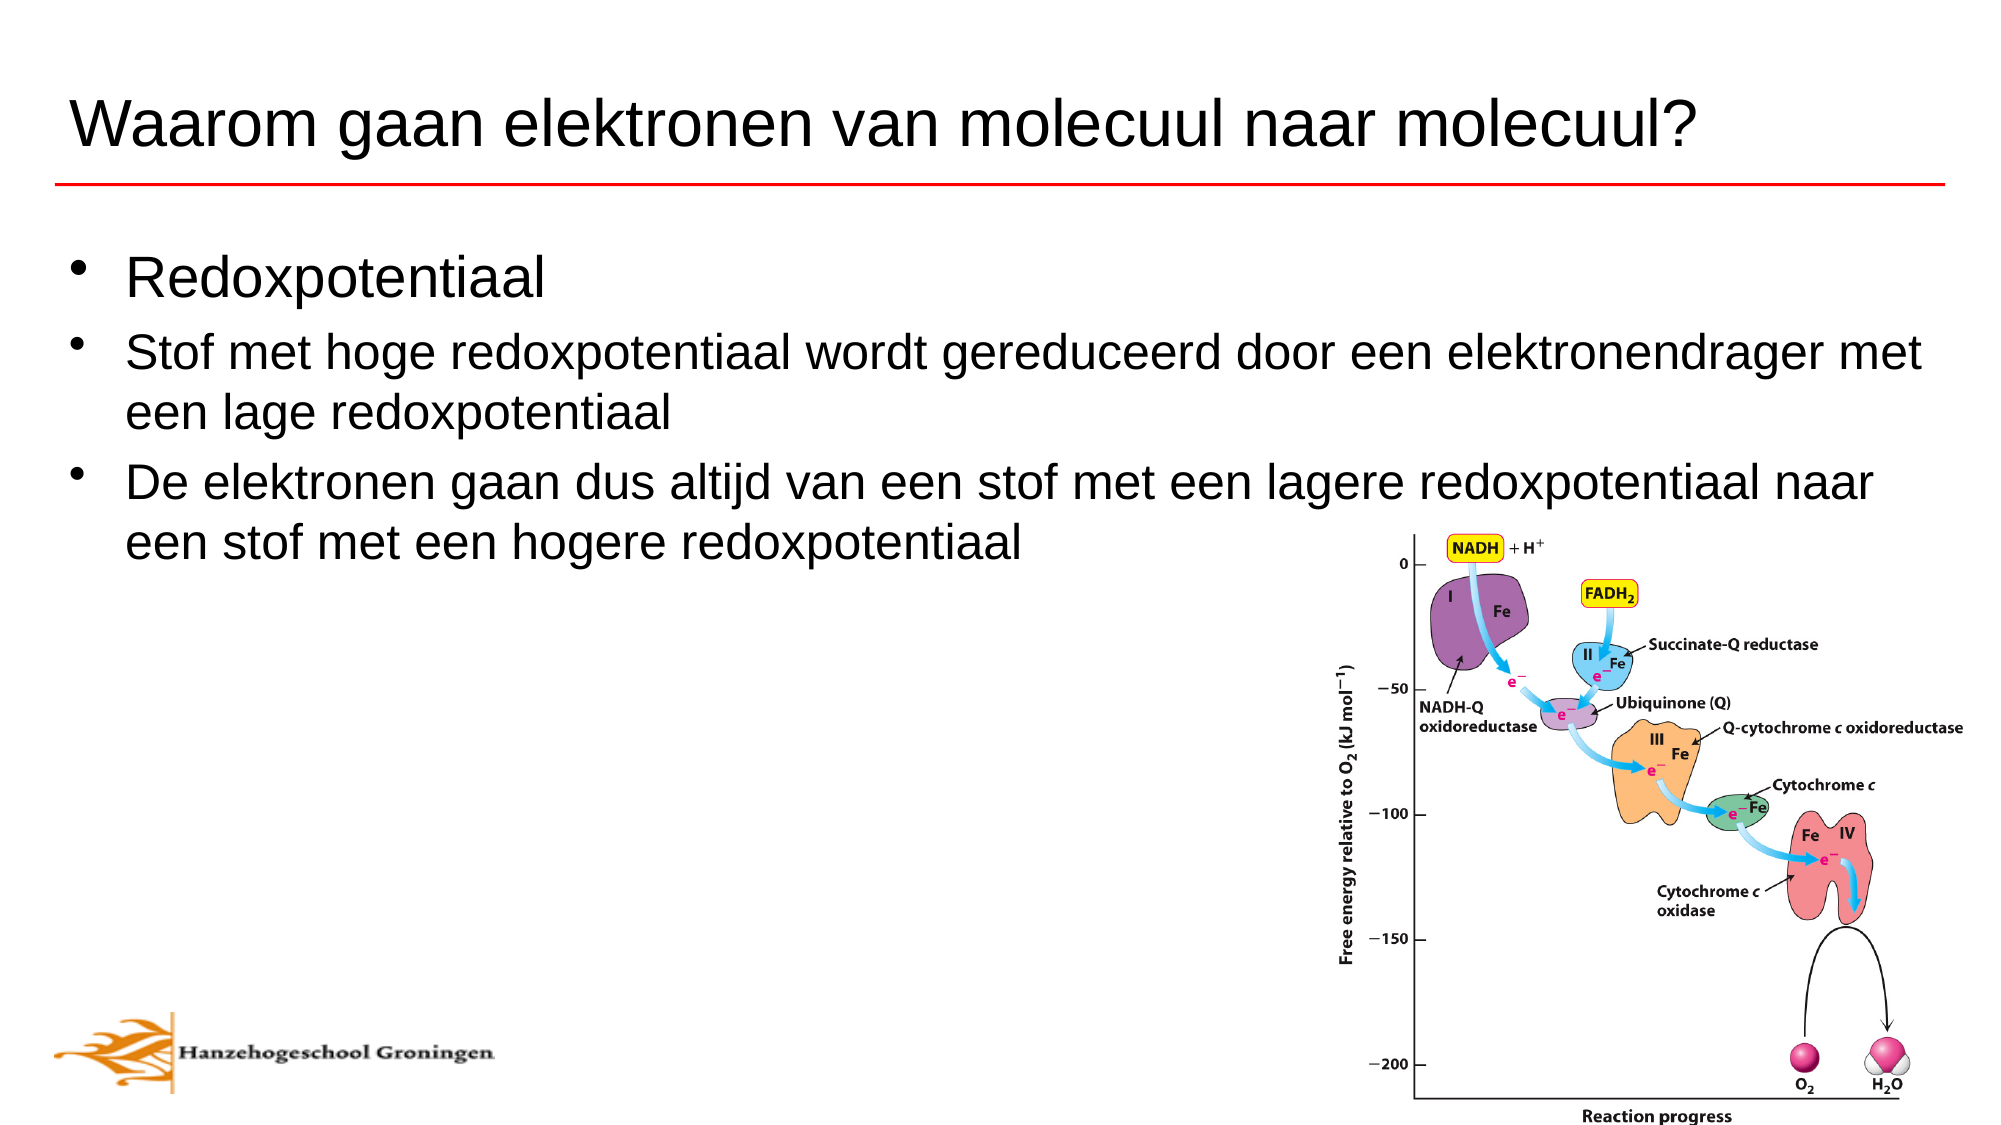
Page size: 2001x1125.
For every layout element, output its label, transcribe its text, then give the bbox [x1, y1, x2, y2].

picture [1328, 525, 1969, 1125]
picture [54, 1012, 495, 1094]
title Waarom gaan elektronen van molecuul naar molecuul? [54, 54, 1946, 185]
list Redoxpotentiaal Stof met hoge redoxpotentiaal wordt gereduceerd door een elektronendrager met een lage redoxpotentiaal De elektronen gaan dus altijd van een stof met een lagere redoxpotentiaal naar een stof met een hogere redoxpotentiaal [53, 231, 1946, 929]
